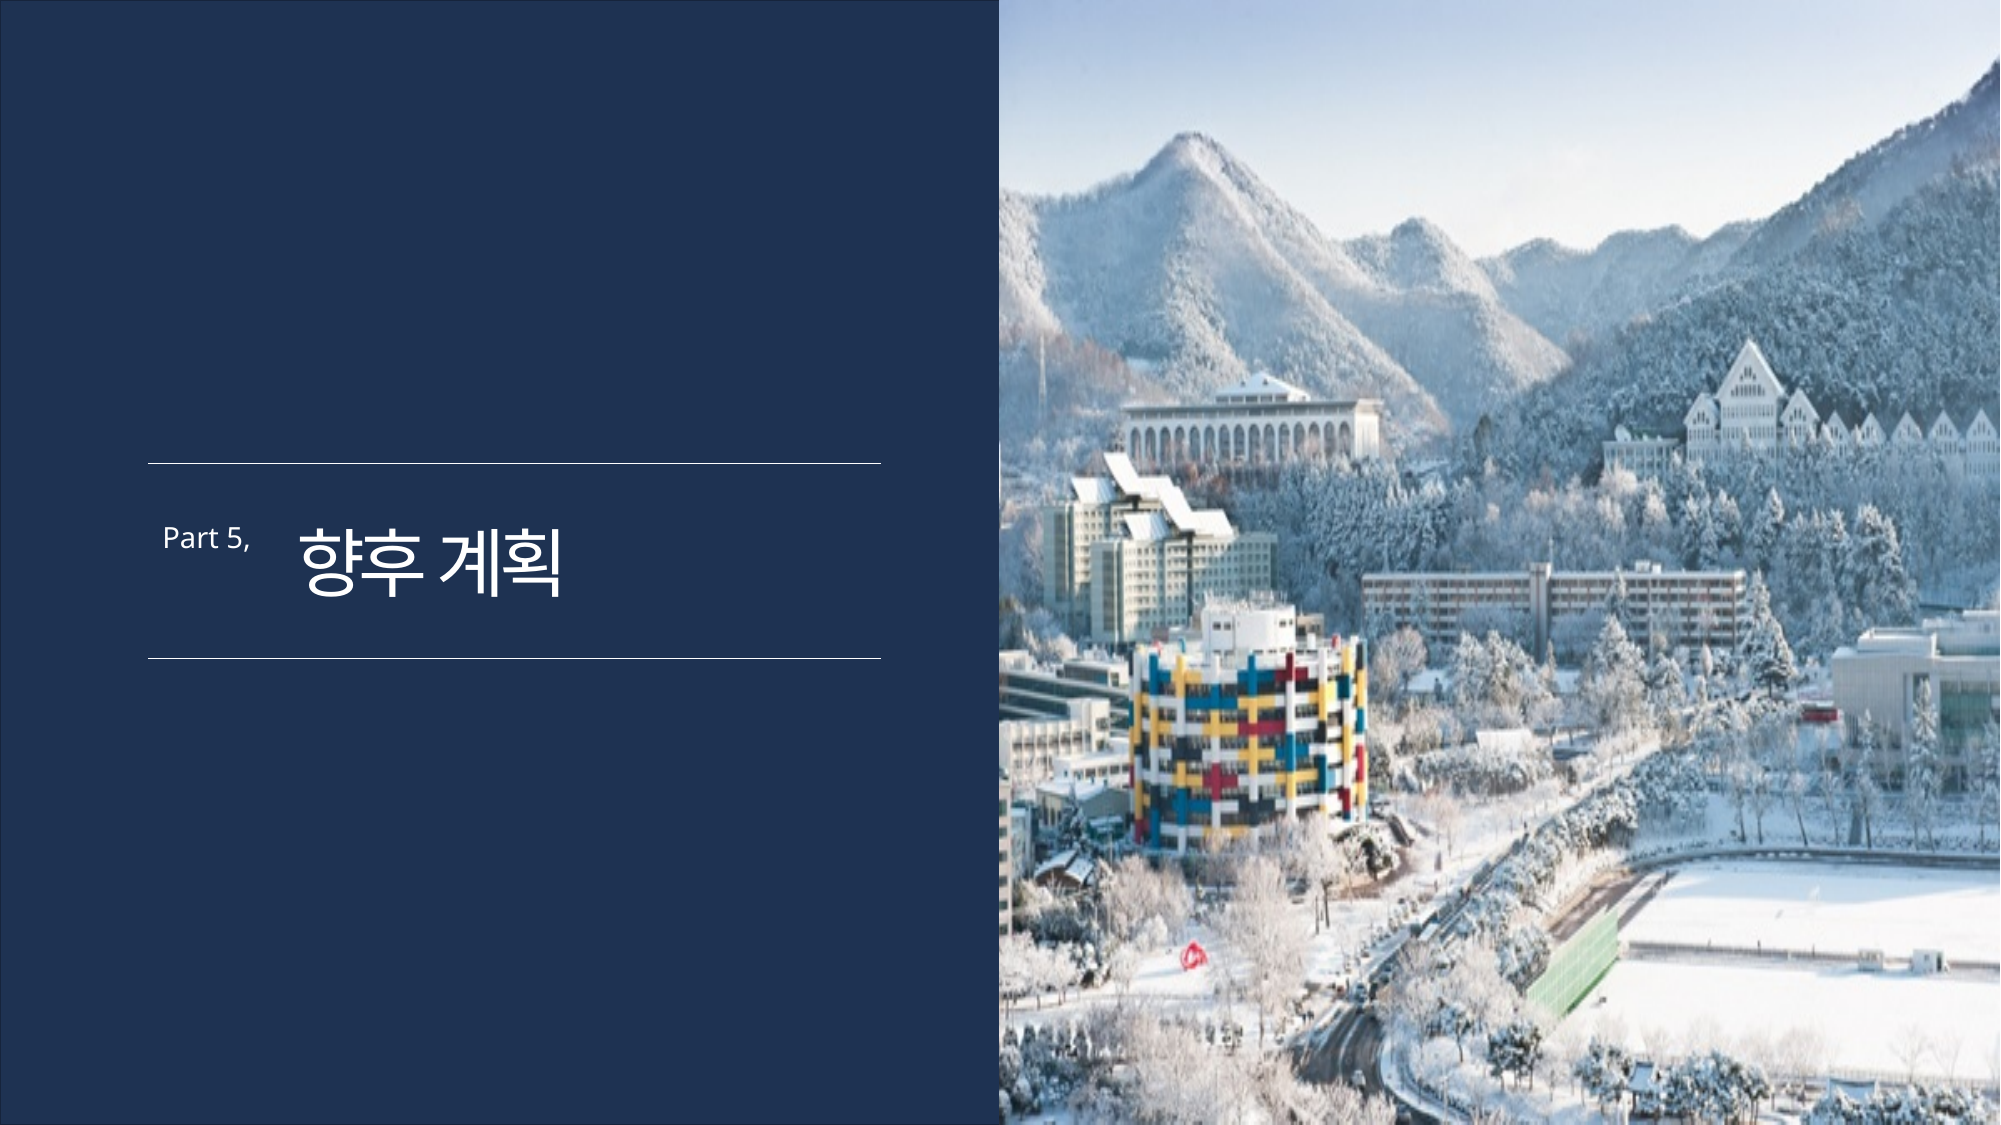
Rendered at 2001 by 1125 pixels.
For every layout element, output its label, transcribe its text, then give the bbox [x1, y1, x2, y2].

picture [999, 0, 2000, 1125]
text_box 향후 계획 [281, 509, 584, 615]
text_box Part 5, [147, 511, 266, 562]
text_box [0, 0, 999, 1125]
